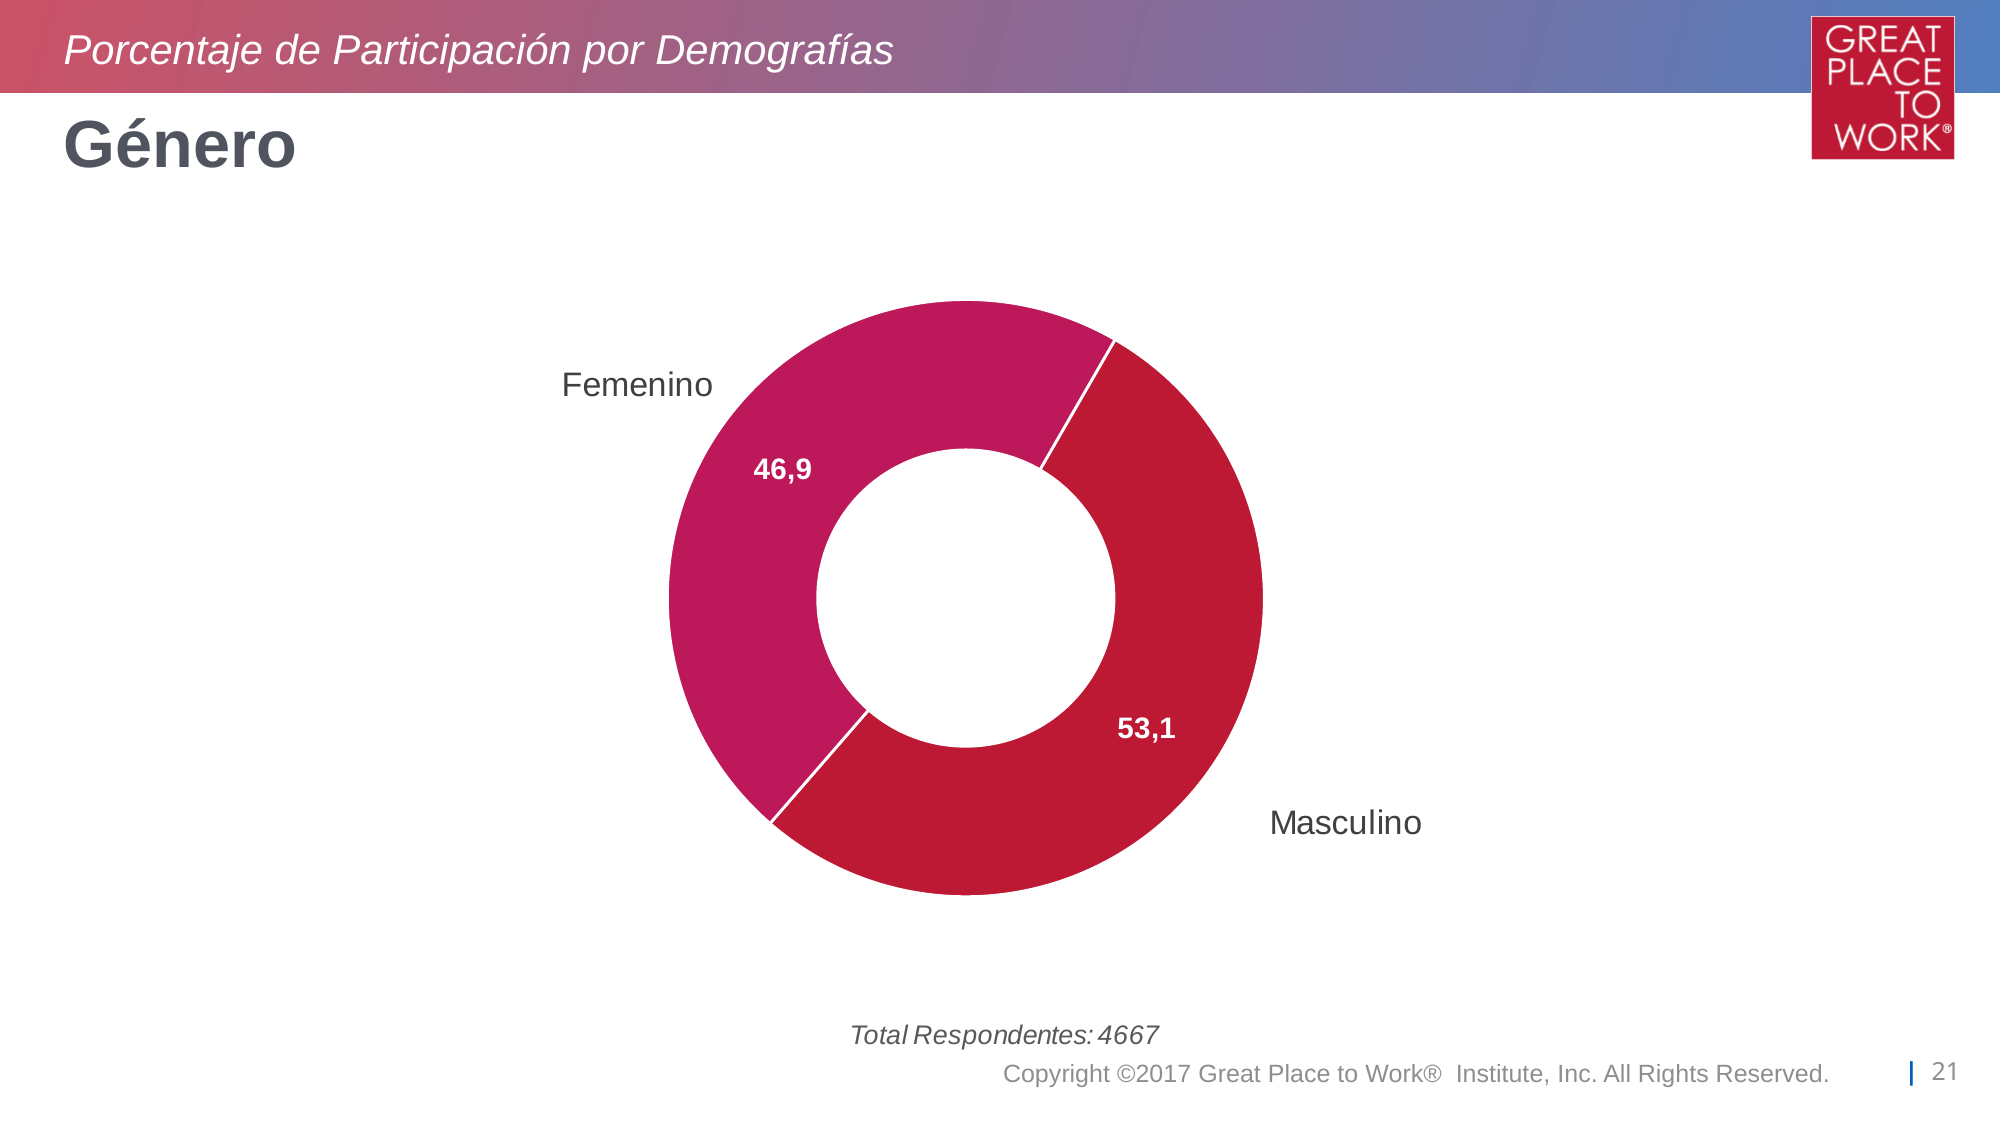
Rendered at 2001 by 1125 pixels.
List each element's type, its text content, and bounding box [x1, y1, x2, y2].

slide_number | 21 [1846, 1042, 1976, 1103]
footer Copyright ©2017 Great Place to Work® Institute, Inc. All Rights Reserved. [978, 1042, 1846, 1103]
title Género [48, 92, 1976, 200]
picture [258, 112, 1616, 1093]
subtitle Porcentaje de Participación por Demografías [48, 21, 1894, 90]
picture [0, 0, 2000, 93]
